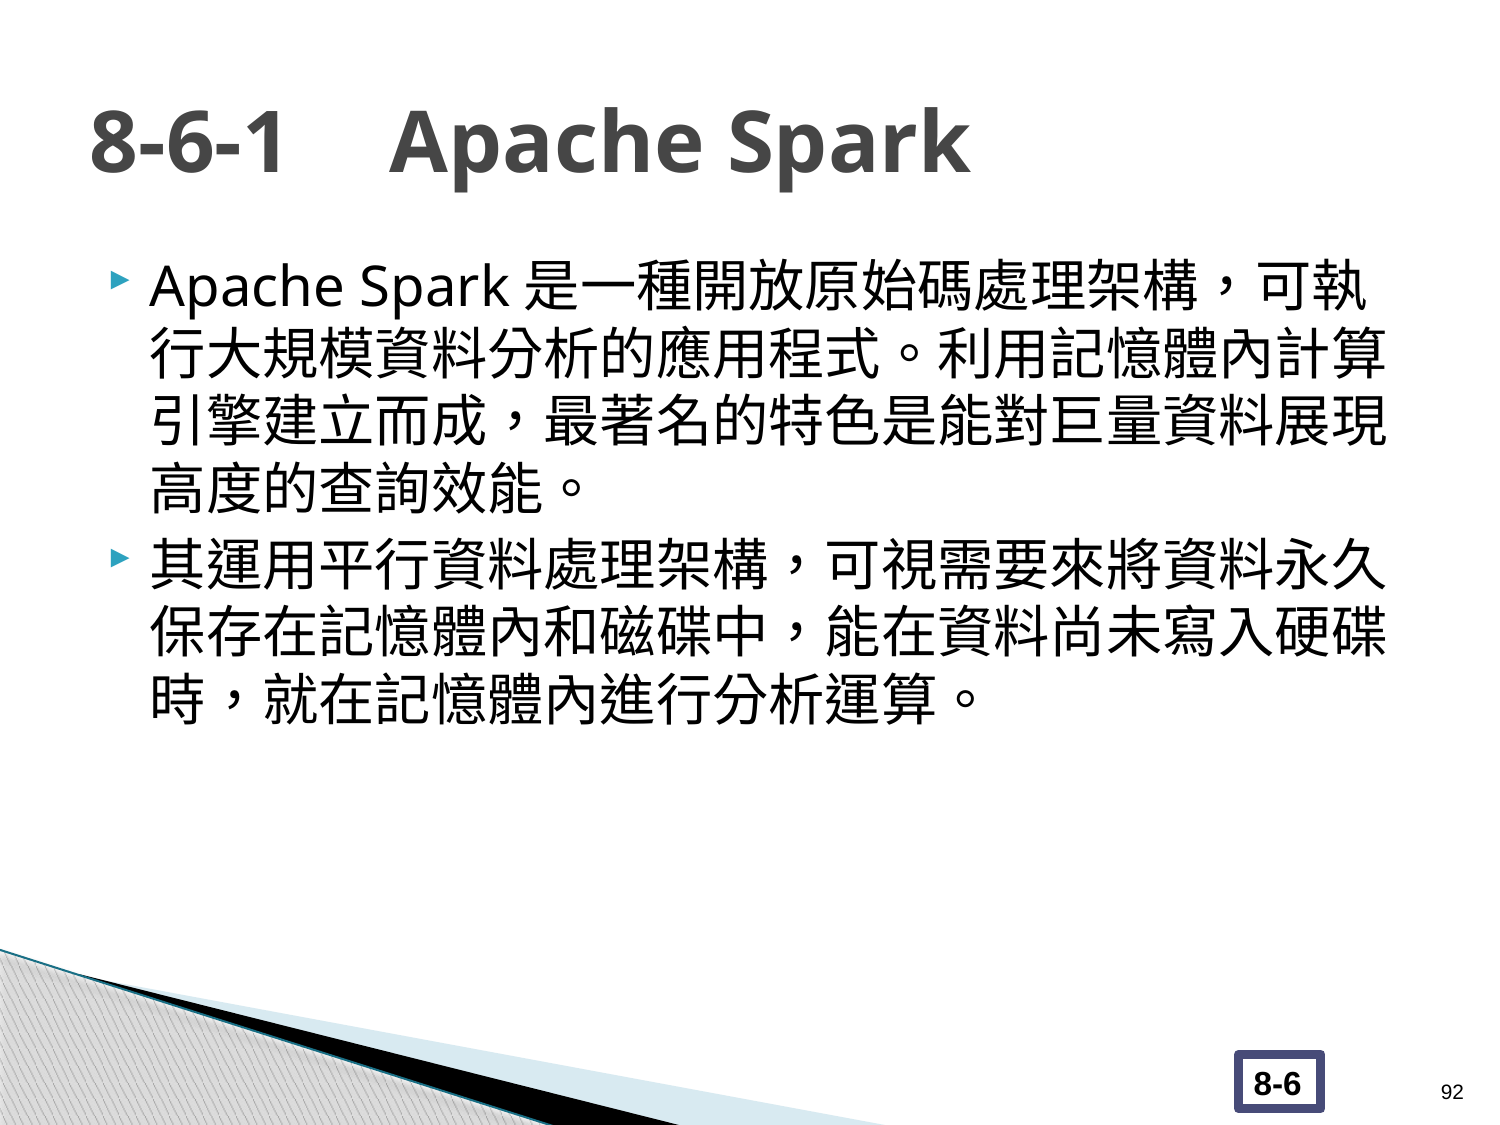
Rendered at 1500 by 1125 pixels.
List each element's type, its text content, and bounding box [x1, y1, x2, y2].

slide_number 92 [1418, 1051, 1479, 1112]
title 8-6-1 Apache Spark [75, 45, 1425, 233]
list Apache Spark是一種開放原始碼處理架構，可執行大規模資料分析的應用程式。利用記憶體內計算引擎建立而成，最著名的特色是能對巨量資料展現高度的查詢效能。 其運用平行資料處理架構，可視需要來將資料永久保存在記憶體內和磁碟中，能在資料尚未寫入硬碟時，就在記憶體內進行分析運算。 [75, 243, 1425, 986]
